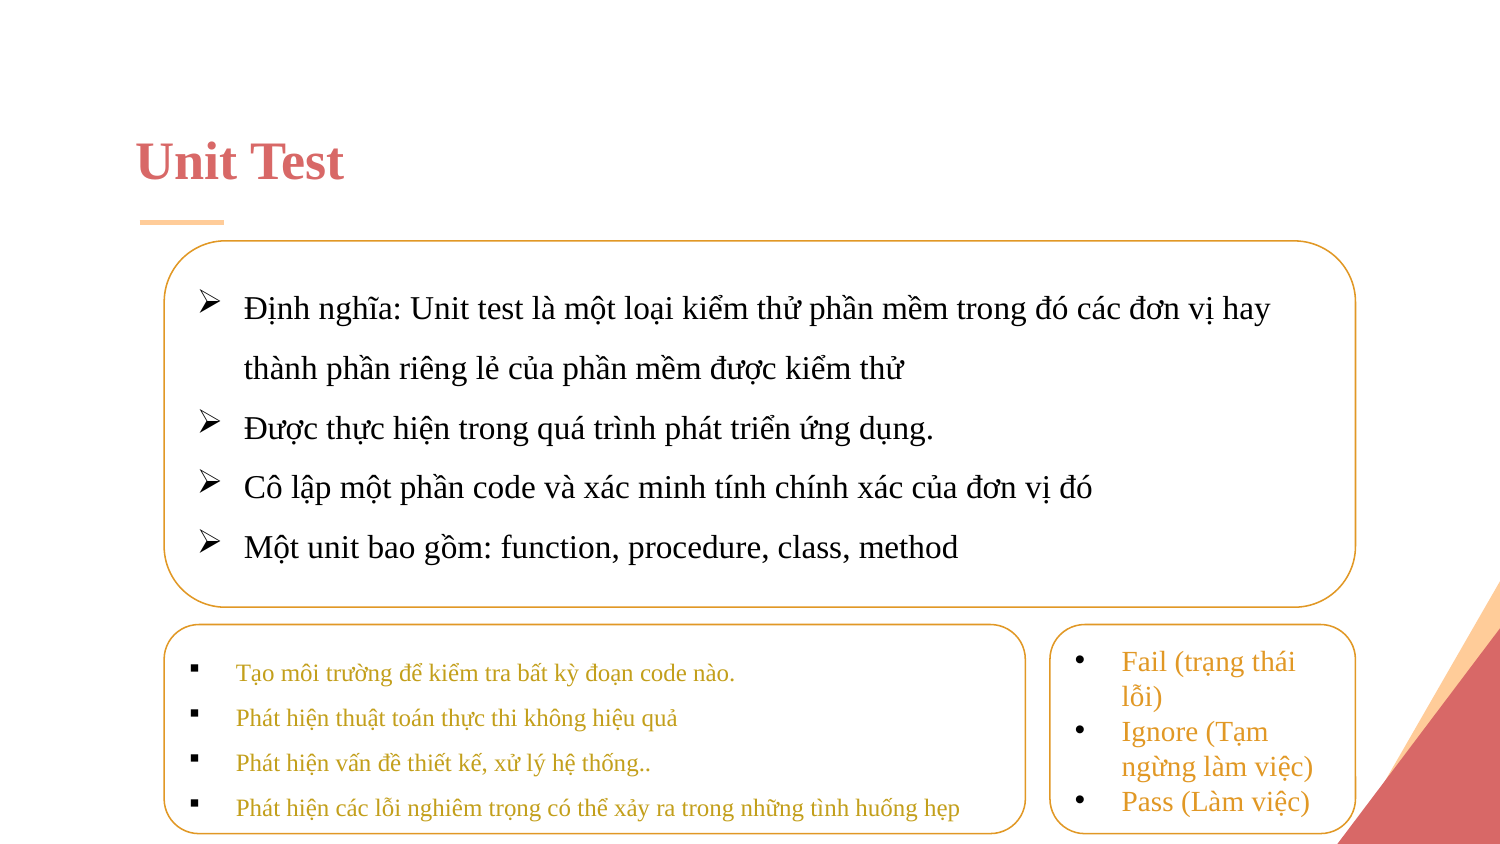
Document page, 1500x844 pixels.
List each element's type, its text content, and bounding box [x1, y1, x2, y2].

text_box Định nghĩa: Unit test là một loại kiểm thử phần mềm trong đó các đơn vị hay thành phần riêng lẻ của phần mềm được kiểm thử Được thực hiện trong quá trình phát triển ứng dụng. Cô lập một phần code và xác minh tính chính xác của đơn vị đó Một unit bao gồm: function, procedure, class, method [164, 240, 1356, 608]
title Unit Test [120, 119, 1400, 206]
text_box Tạo môi trường để kiểm tra bất kỳ đoạn code nào. Phát hiện thuật toán thực thi không hiệu quả Phát hiện vấn đề thiết kế, xử lý hệ thống.. Phát hiện các lỗi nghiêm trọng có thể xảy ra trong những tình huống hẹp [164, 624, 1026, 834]
text_box Fail (trạng thái lỗi) Ignore (Tạm ngừng làm việc) Pass (Làm việc) [1049, 624, 1356, 834]
